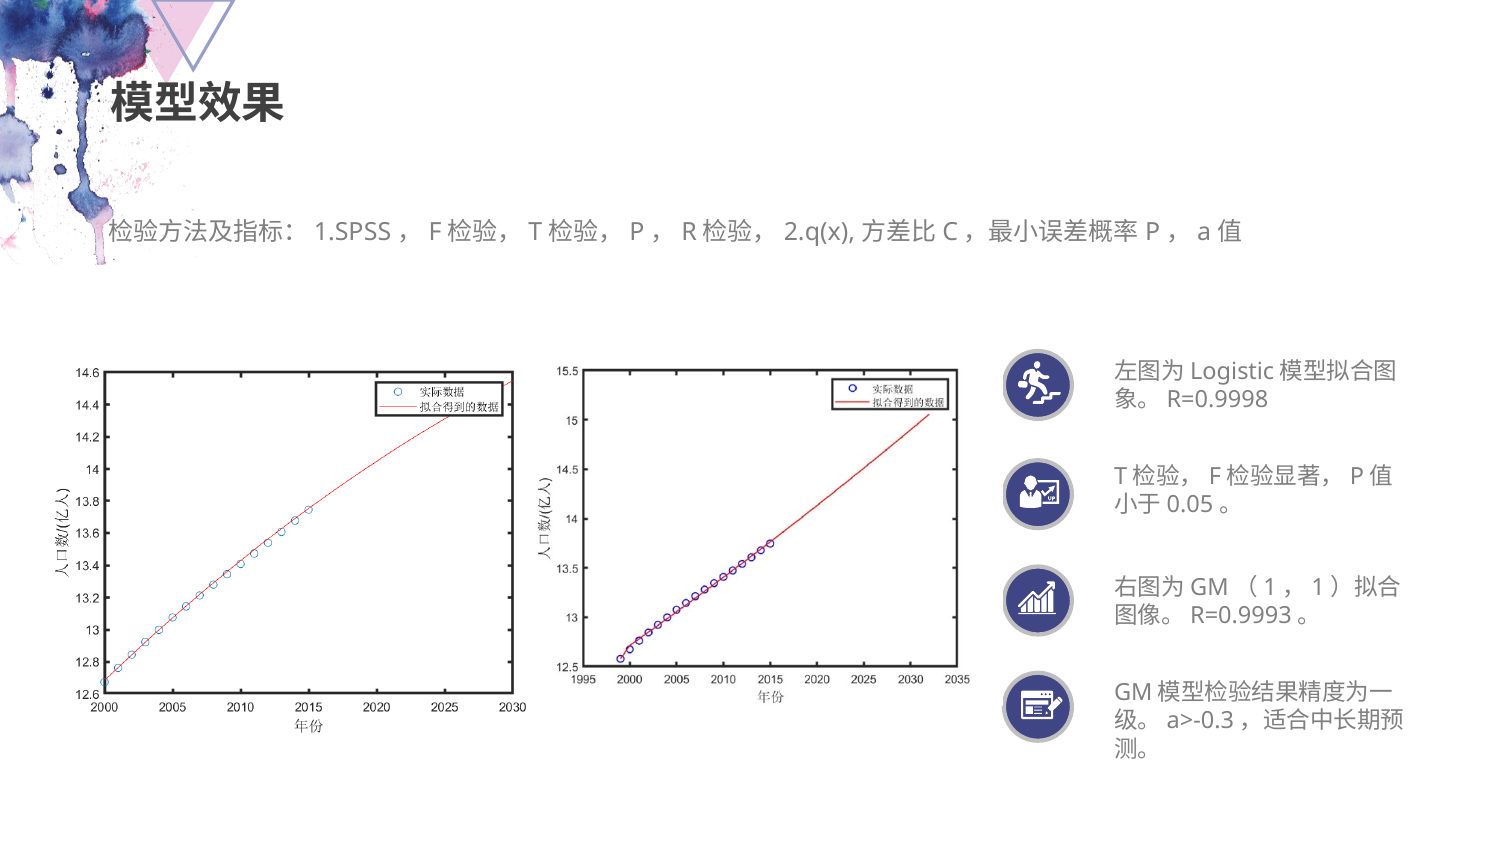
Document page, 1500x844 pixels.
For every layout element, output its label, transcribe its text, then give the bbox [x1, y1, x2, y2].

text_box 左图为Logistic模型拟合图象。R=0.9998 [1099, 348, 1424, 420]
text_box GM模型检验结果精度为一级。a>-0.3，适合中长期预测。 [1099, 669, 1424, 741]
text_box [1003, 460, 1072, 529]
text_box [0, 0, 443, 278]
picture [53, 343, 1003, 734]
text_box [1003, 350, 1072, 419]
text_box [1003, 566, 1072, 635]
text_box T检验，F检验显著，P值小于0.05。 [1099, 453, 1424, 525]
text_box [1003, 672, 1072, 741]
text_box 检验方法及指标：1.SPSS，F检验，T检验，P，R检验，2.q(x),方差比C，最小误差概率P，a值 [443, 192, 1408, 253]
text_box 右图为GM（1，1）拟合图像。R=0.9993。 [1099, 564, 1424, 636]
